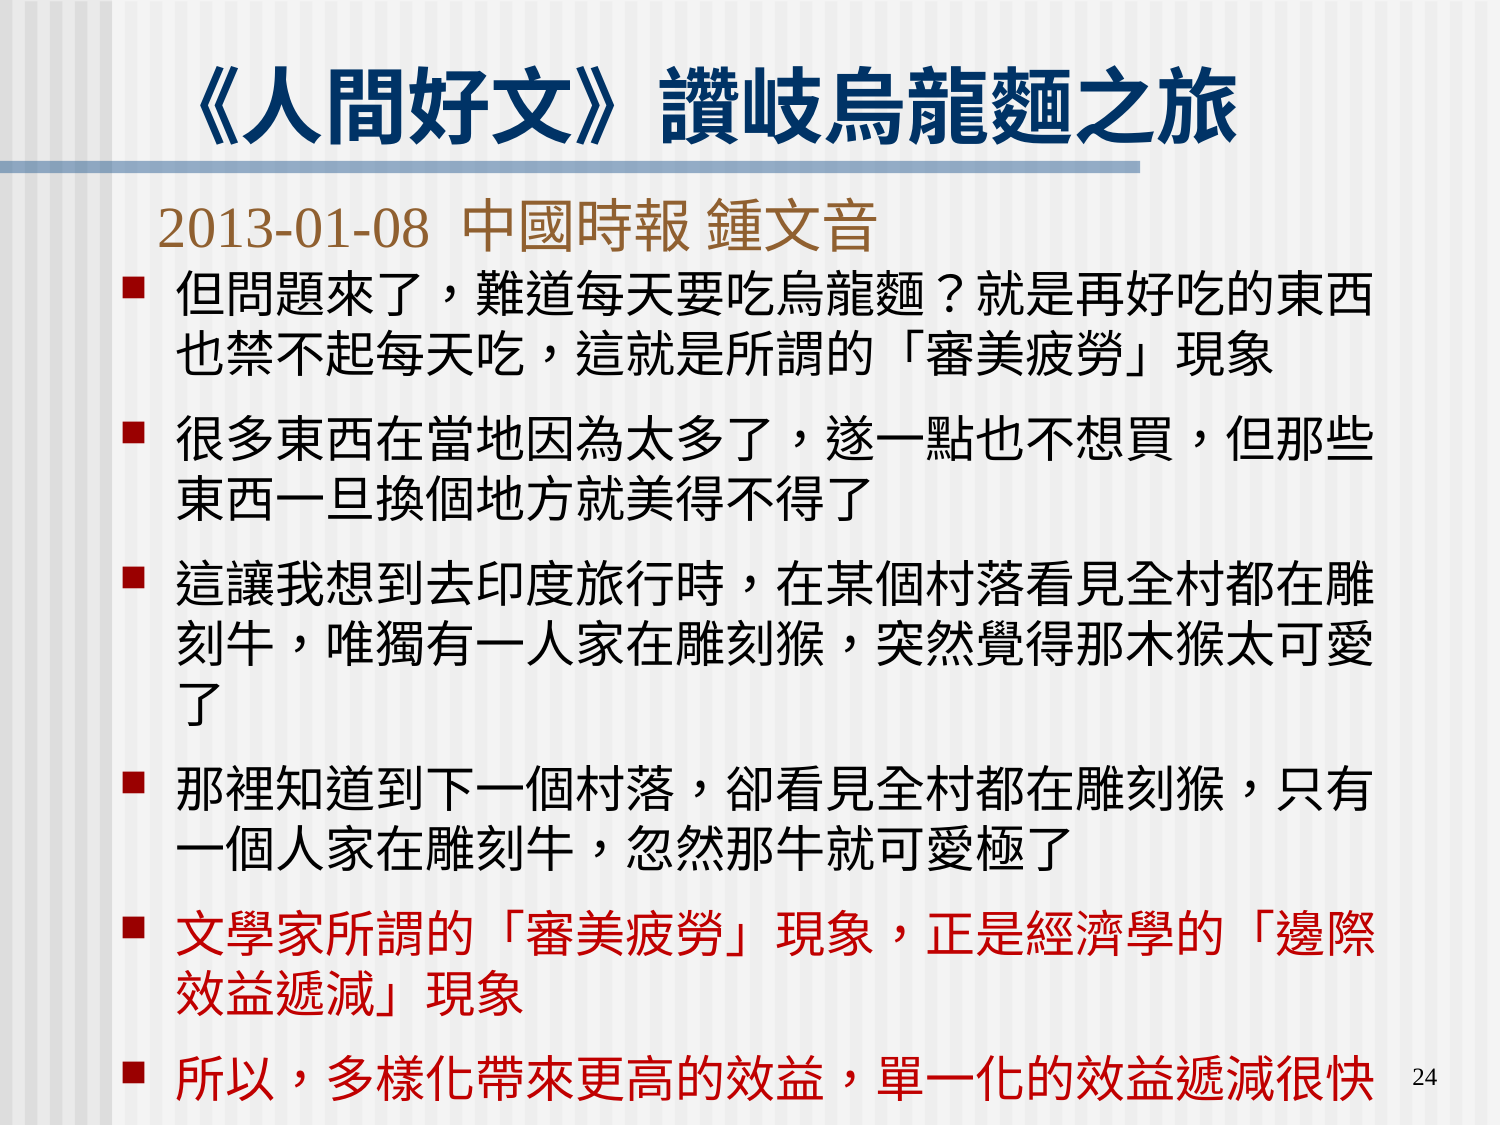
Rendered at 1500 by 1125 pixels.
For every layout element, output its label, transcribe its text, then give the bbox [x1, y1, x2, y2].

title 《人間好文》讚岐烏龍麵之旅 2013-01-08 中國時報 鍾文音 [142, 0, 1483, 267]
list 但問題來了，難道每天要吃烏龍麵？就是再好吃的東西也禁不起每天吃，這就是所謂的「審美疲勞」現象 很多東西在當地因為太多了，遂一點也不想買，但那些東西一旦換個地方就美得不得了 這讓我想到去印度旅行時，在某個村落看見全村都在雕刻牛，唯獨有一人家在雕刻猴，突然覺得那木猴太可愛了 那裡知道到下一個村落，卻看見全村都在雕刻猴，只有一個人家在雕刻牛，忽然那牛就可愛極了 文學家所謂的「審美疲勞」現象，正是經濟學的「邊際效益遞減」現象 所以，多樣化帶來更高的效益，單一化的效益遞減很快 [104, 255, 1436, 944]
slide_number 24 [1139, 1023, 1453, 1099]
